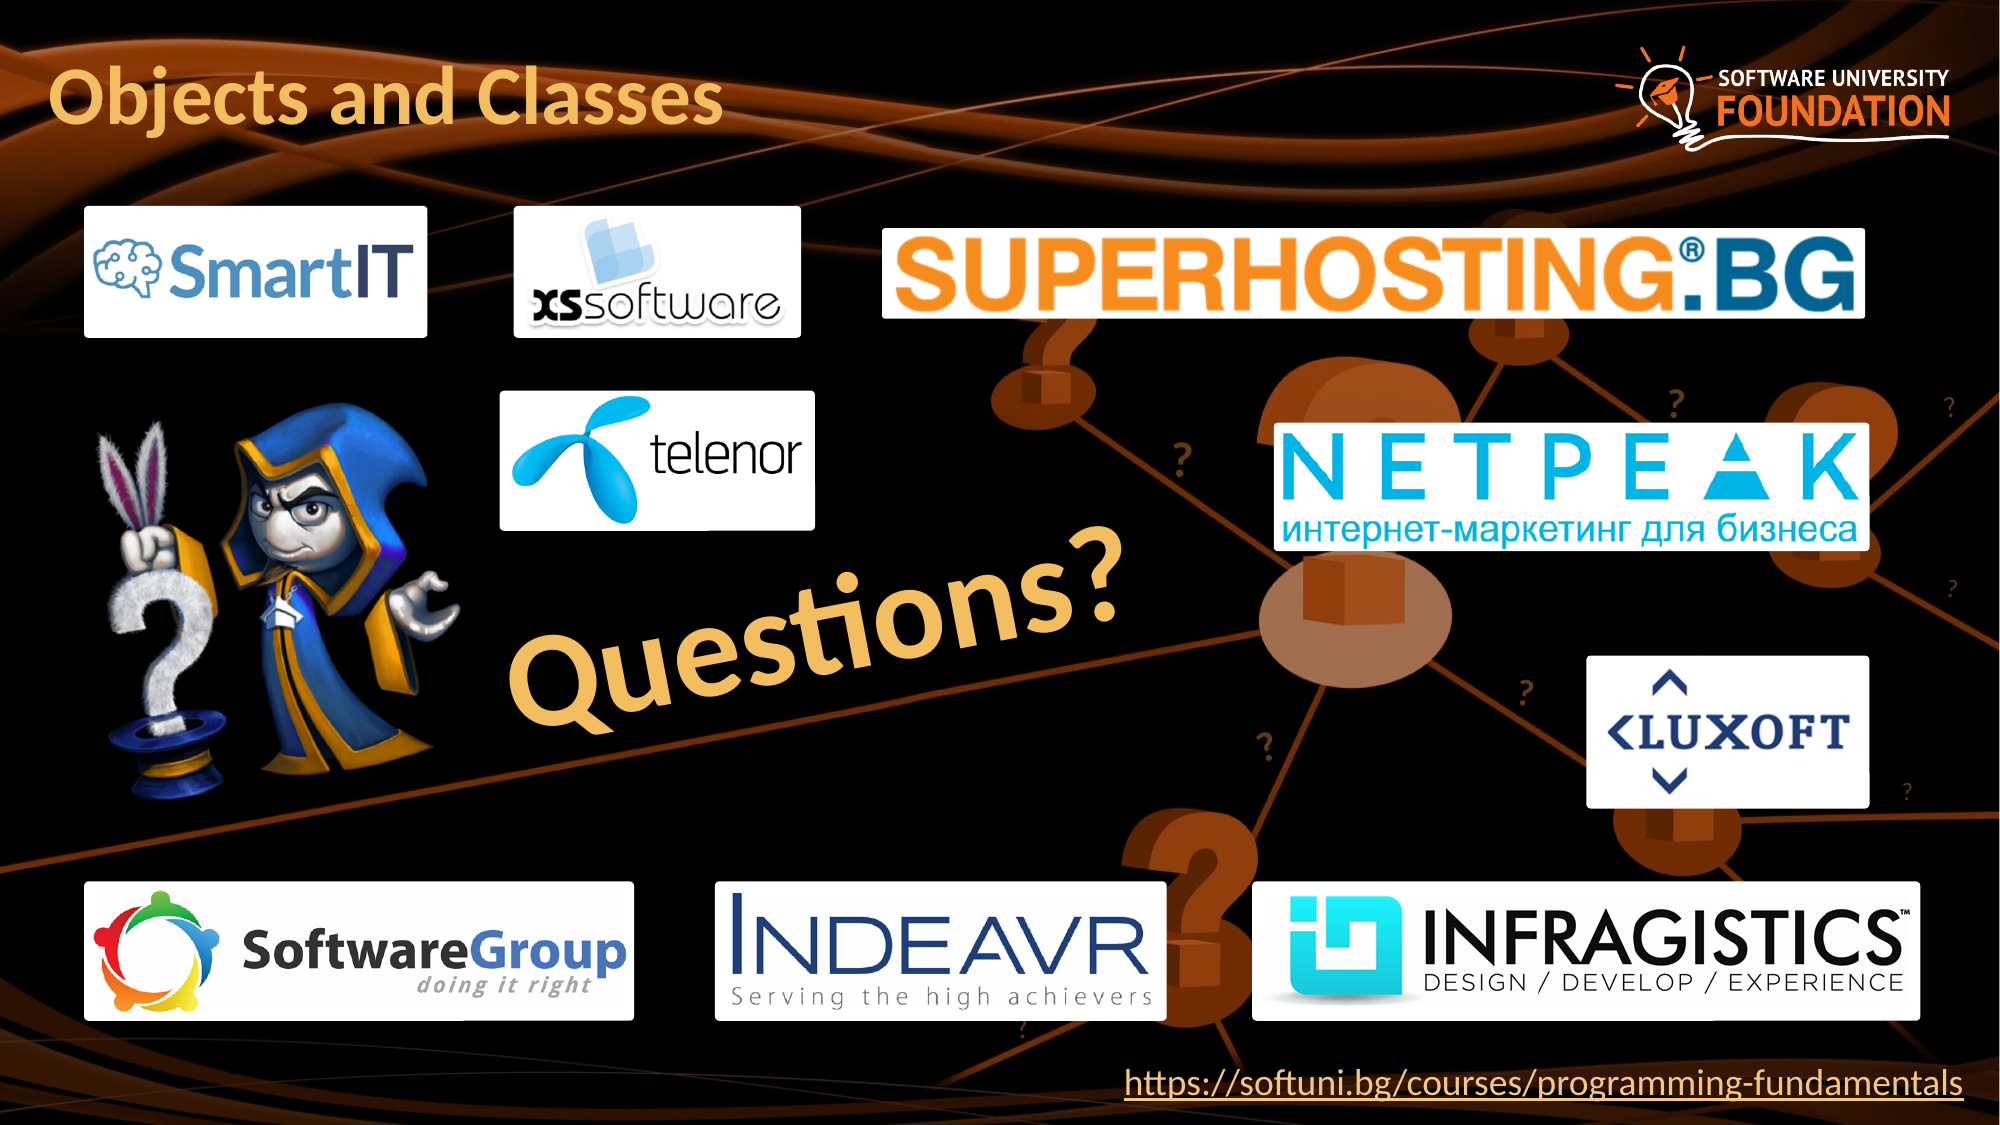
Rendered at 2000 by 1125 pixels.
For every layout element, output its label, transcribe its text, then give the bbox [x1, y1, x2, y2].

title Objects and Classes [30, 6, 1602, 189]
list https://softuni.bg/courses/programming-fundamentals [250, 1050, 1971, 1108]
picture [0, 0, 2000, 1125]
